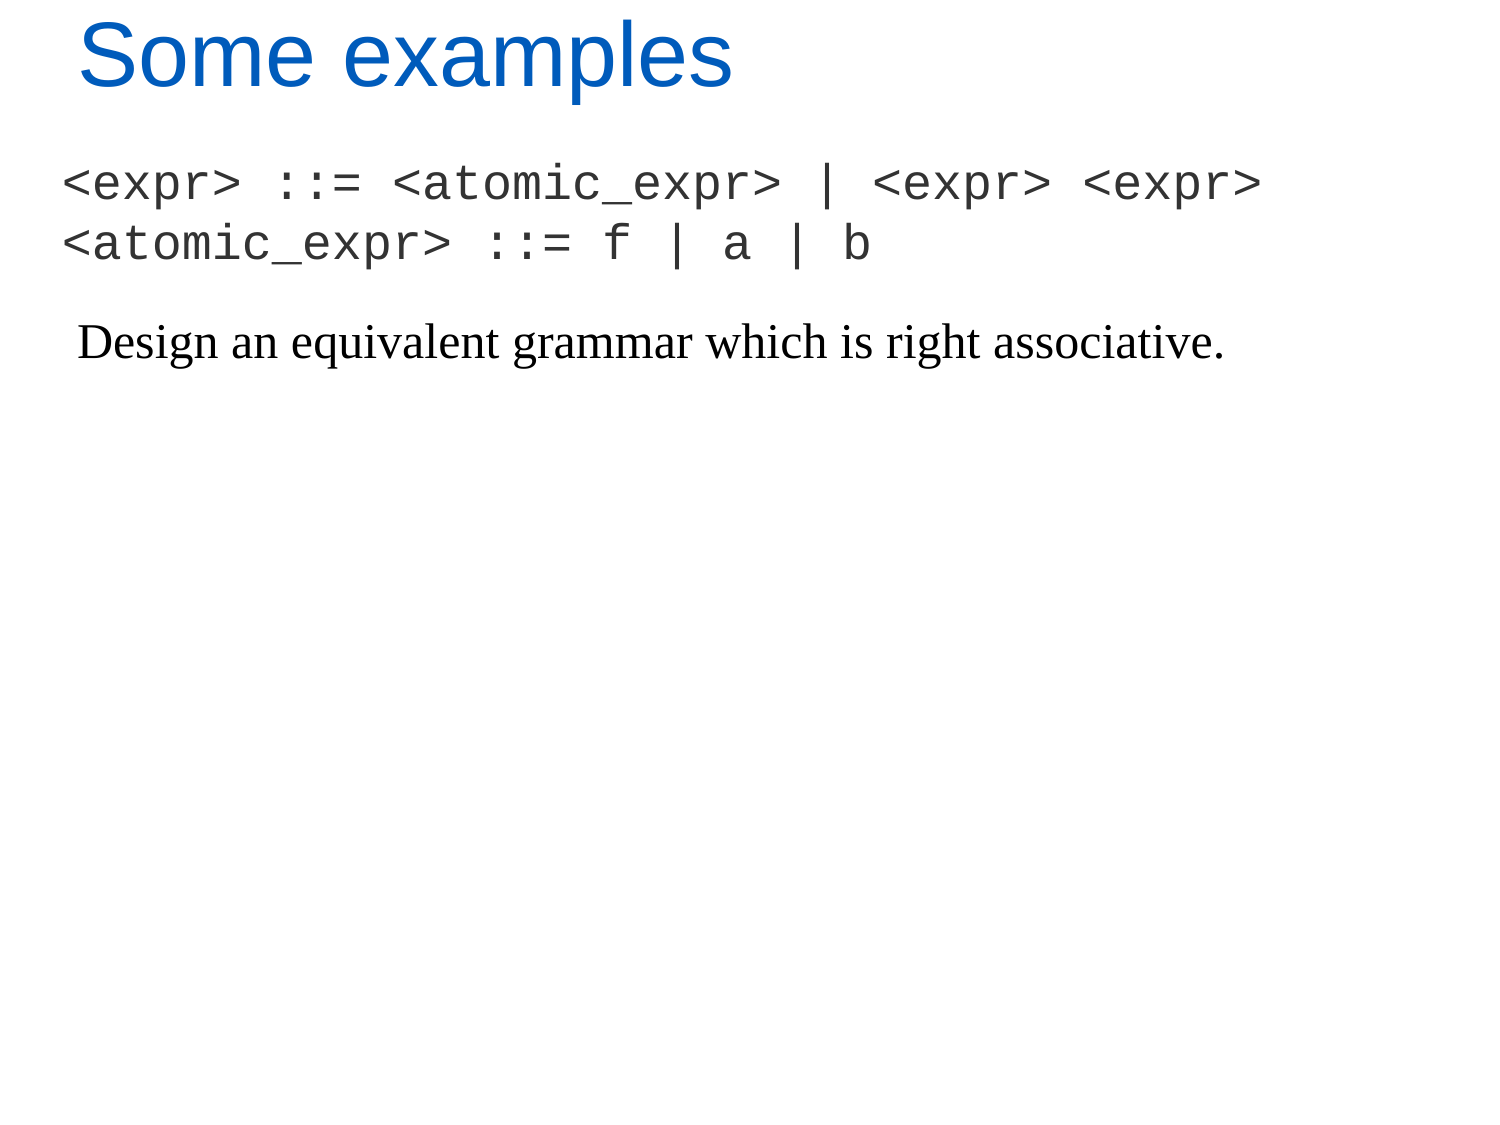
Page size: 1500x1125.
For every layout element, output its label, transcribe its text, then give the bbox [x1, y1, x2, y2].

text_box <expr> ::= <atomic_expr> | <expr> <expr> <atomic_expr> ::= f | a | b [0, 142, 1447, 338]
title Some examples [62, 0, 1357, 142]
text_box Design an equivalent grammar which is right associative. [62, 338, 1335, 377]
